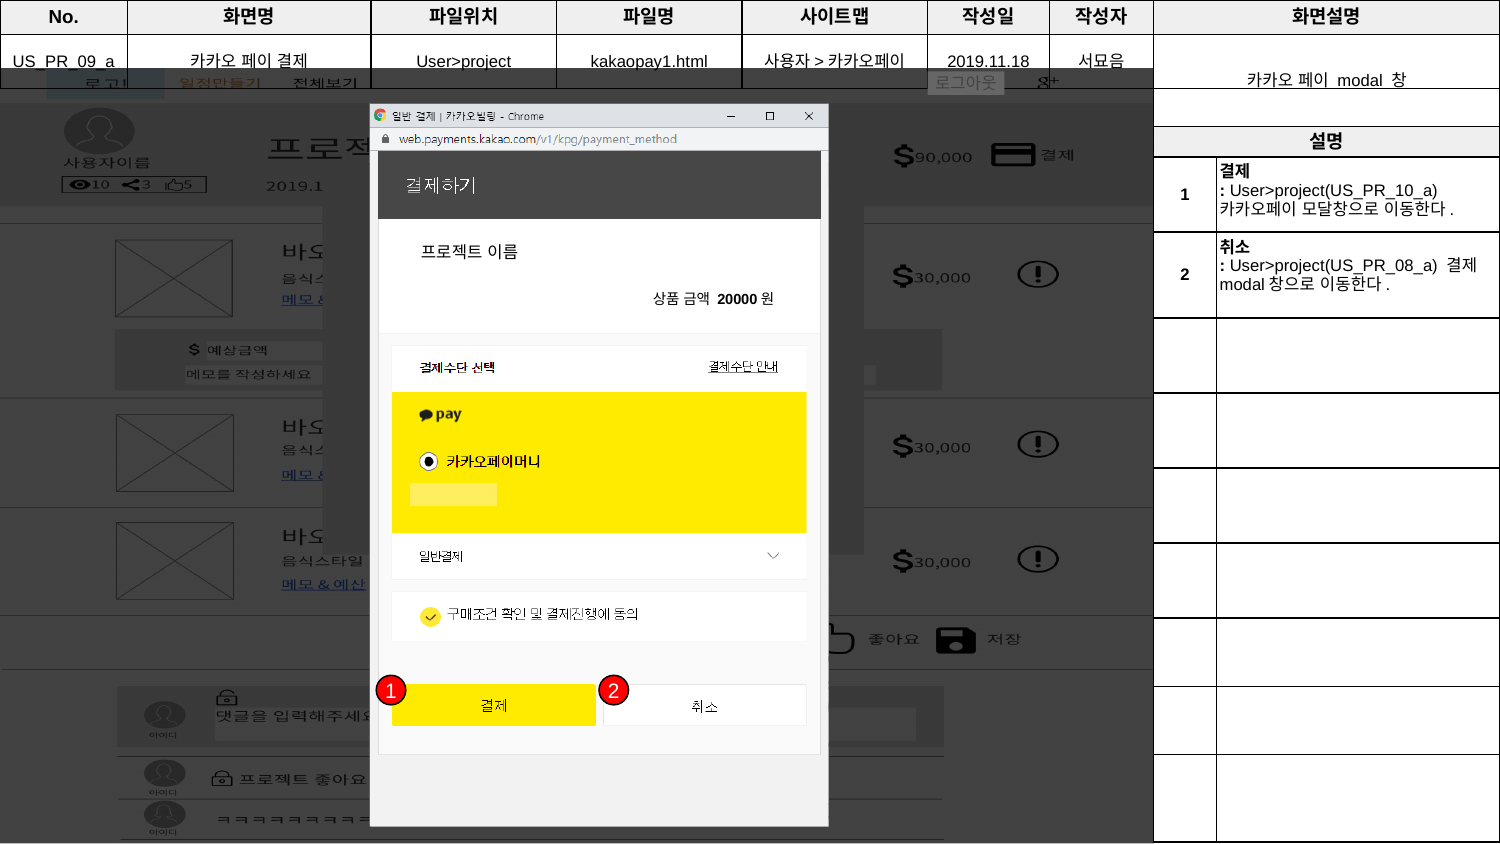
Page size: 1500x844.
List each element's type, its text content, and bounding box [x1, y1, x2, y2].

table_cell 2 [1159, 233, 1216, 317]
table_cell [1159, 687, 1216, 754]
table_header 카카오 페이 modal 창 [1154, 35, 1499, 126]
table_cell [1159, 544, 1216, 617]
table_cell 서묘음 [1050, 35, 1153, 68]
table_cell User>project [372, 35, 556, 67]
table_cell [1159, 319, 1216, 392]
table_header 사이트맵 [743, 1, 927, 34]
table_header No. [1, 1, 127, 34]
table_cell 2019.11.18 [928, 35, 1049, 67]
table_header 화면명 [128, 1, 370, 34]
table_cell kakaopay1.html [557, 35, 741, 67]
table_cell [1159, 755, 1216, 841]
table_cell 취소 : User>project(US_PR_08_a) 결제 modal창으로 이동한다. [1217, 233, 1499, 317]
table_cell [1217, 619, 1499, 686]
table_cell [1217, 469, 1499, 542]
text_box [368, 103, 829, 827]
table_cell 카카오 페이 결제 [128, 35, 370, 67]
table_cell US_PR_09_a [1, 35, 127, 67]
table_cell [1217, 544, 1499, 617]
table_cell [1217, 319, 1499, 392]
picture [0, 68, 1154, 844]
table_cell [1217, 755, 1499, 841]
table_header 파일위치 [372, 1, 556, 34]
table_header 화면설명 [1154, 1, 1499, 34]
table_header 작성자 [1050, 1, 1153, 34]
table_cell 결제 : User>project(US_PR_10_a) 카카오페이 모달창으로 이동한다. [1217, 158, 1499, 231]
table_header 파일명 [557, 1, 741, 34]
table_cell [1159, 619, 1216, 686]
table_cell [1217, 394, 1499, 467]
table_cell [1159, 394, 1216, 467]
table_cell 설명 [1159, 127, 1499, 156]
table_cell 사용자>카카오페이 [743, 35, 927, 67]
table_cell [1217, 687, 1499, 754]
table_cell [1159, 469, 1216, 542]
table_header 작성일 [928, 1, 1049, 34]
table_cell 1 [1159, 158, 1216, 231]
